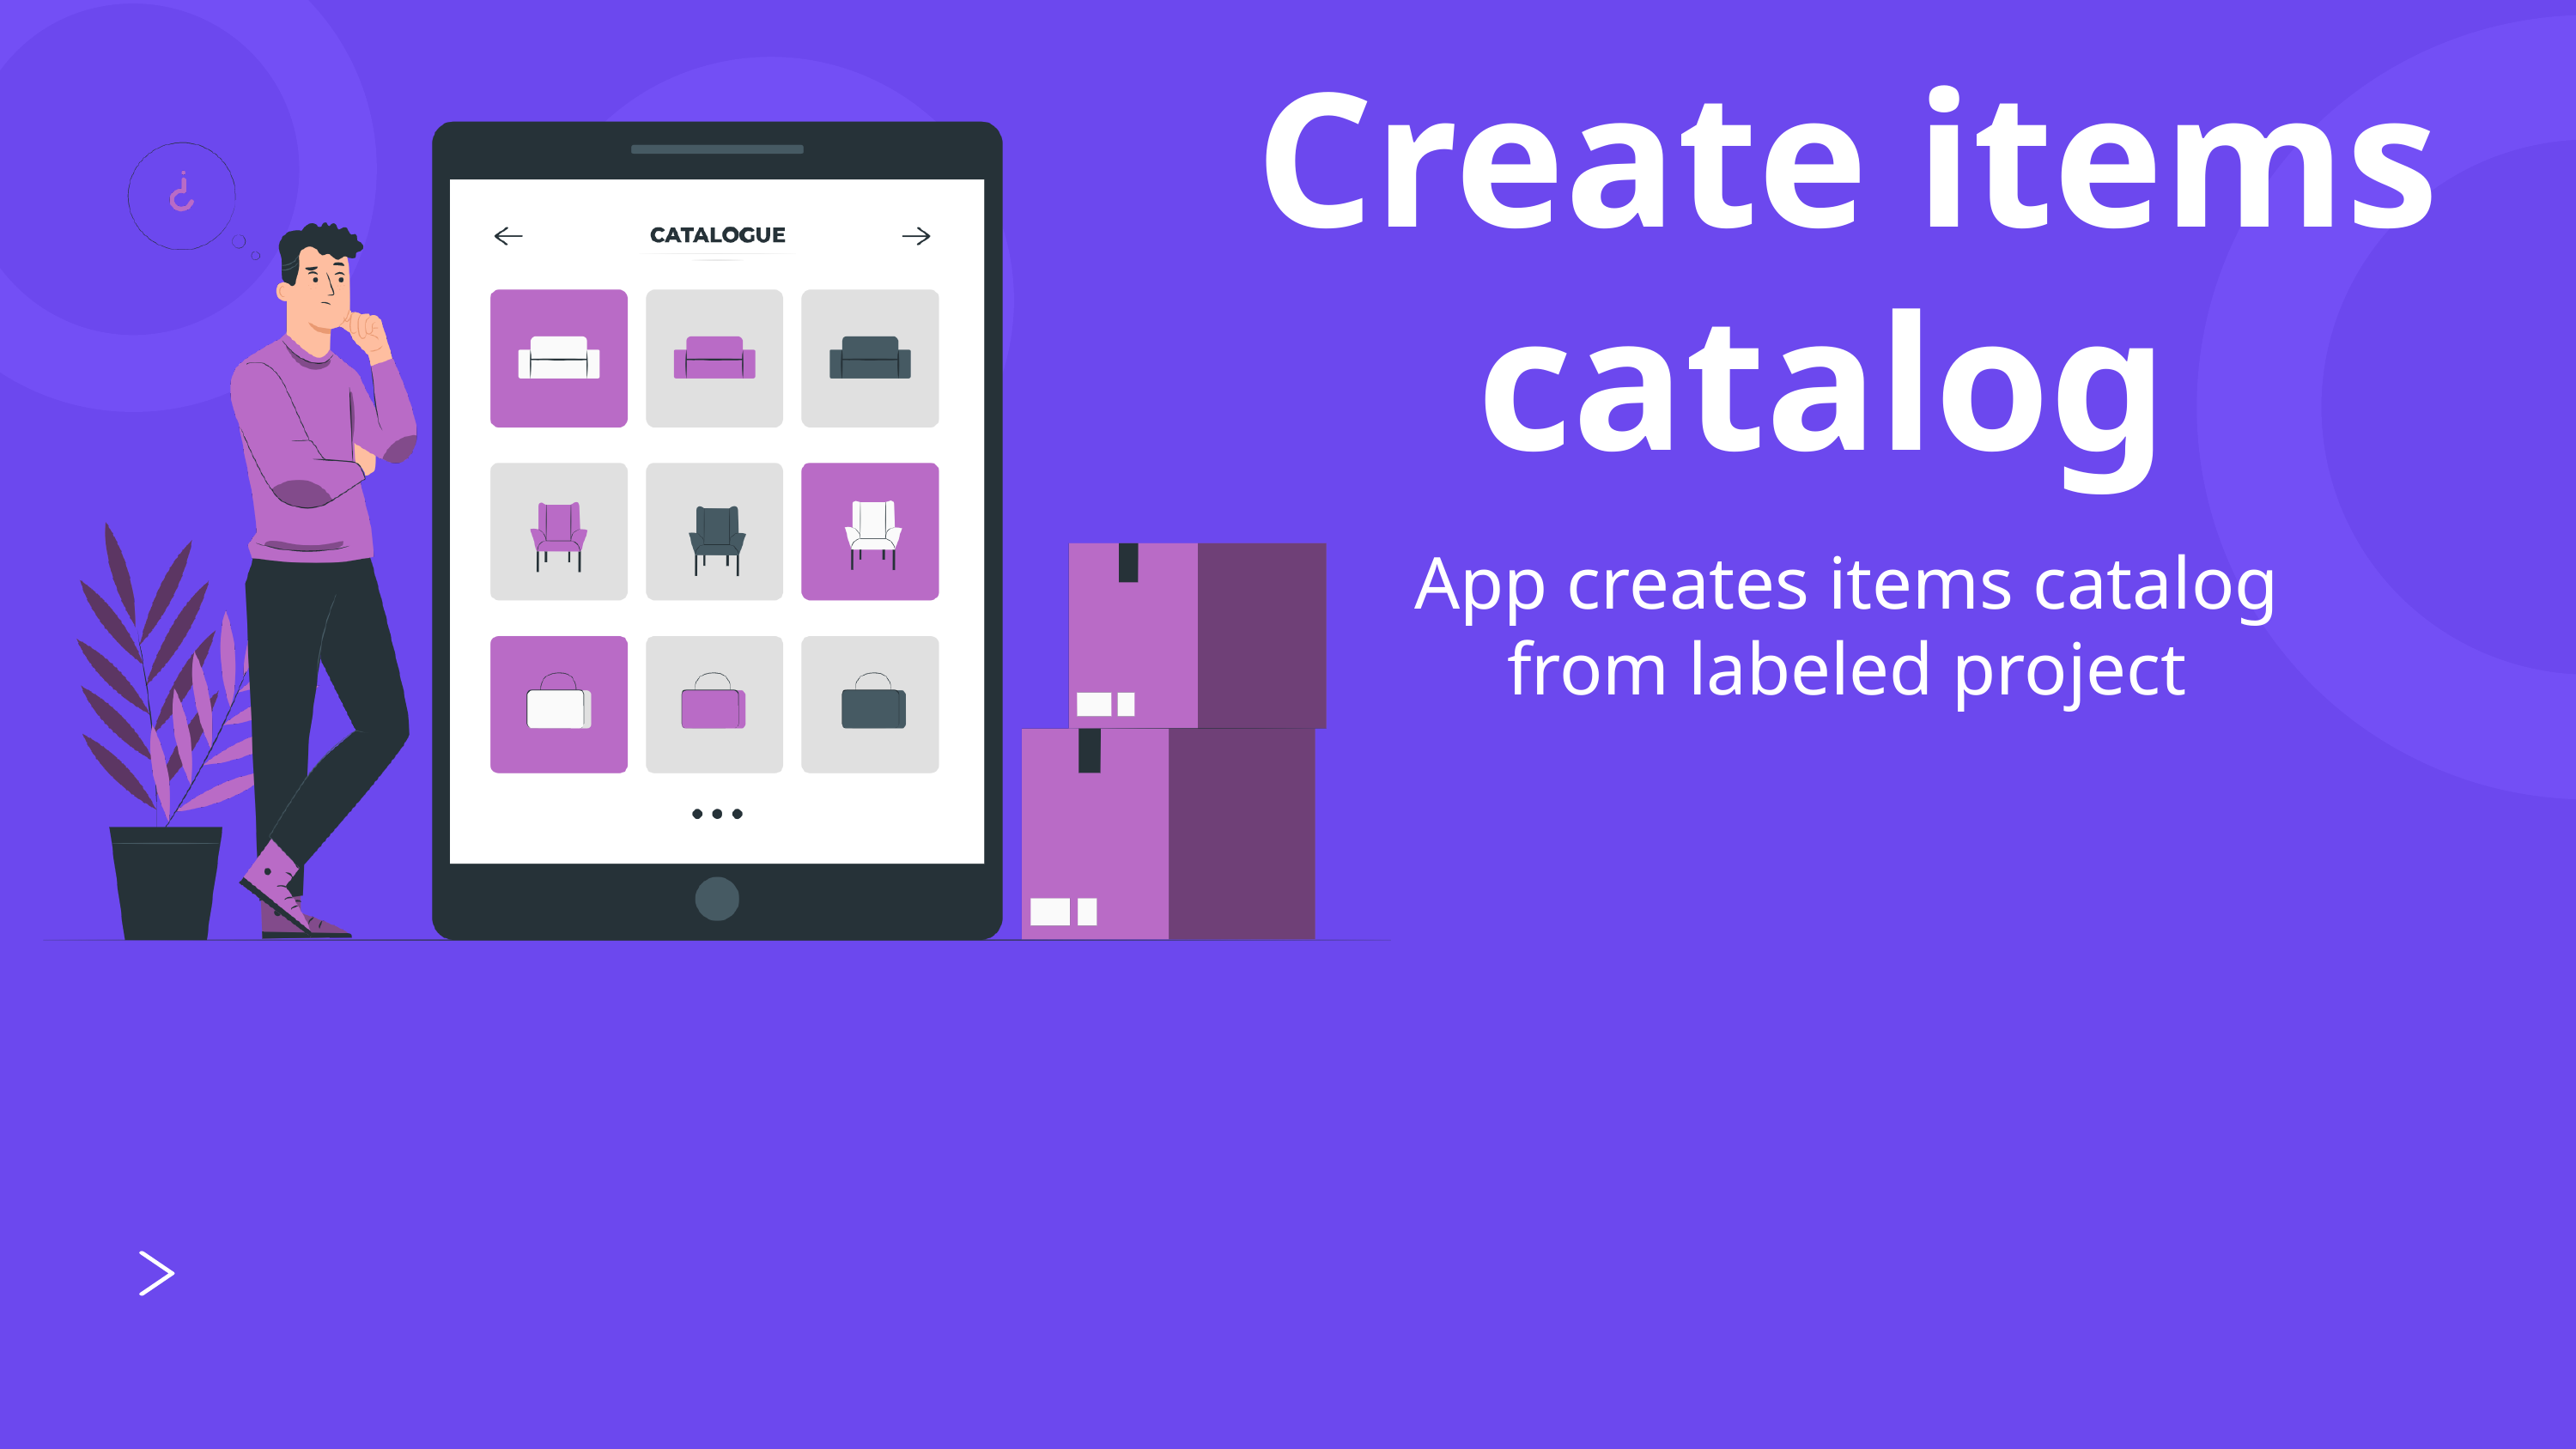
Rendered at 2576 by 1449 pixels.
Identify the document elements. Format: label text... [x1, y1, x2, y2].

text_box [139, 1251, 175, 1296]
text_box [2064, 706, 2078, 711]
title Create items catalog [1437, 0, 2576, 626]
picture [0, 0, 1434, 1230]
subtitle App creates items catalog from labeled project [1437, 512, 2314, 706]
